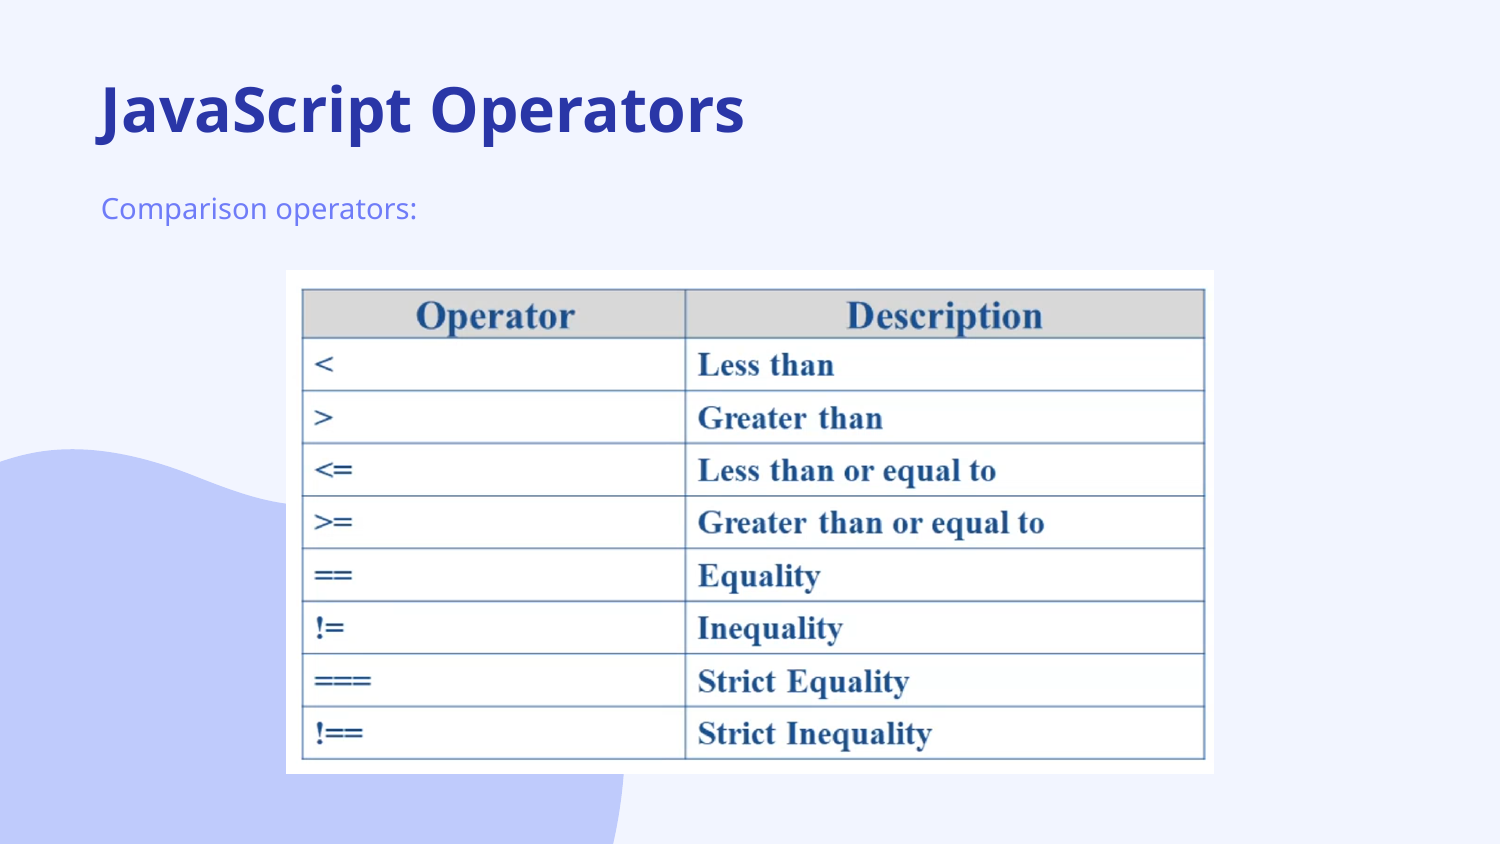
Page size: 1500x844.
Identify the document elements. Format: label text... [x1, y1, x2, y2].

title JavaScript Operators [85, 69, 1352, 164]
text_box Comparison operators: [85, 190, 433, 236]
picture [286, 269, 1214, 775]
